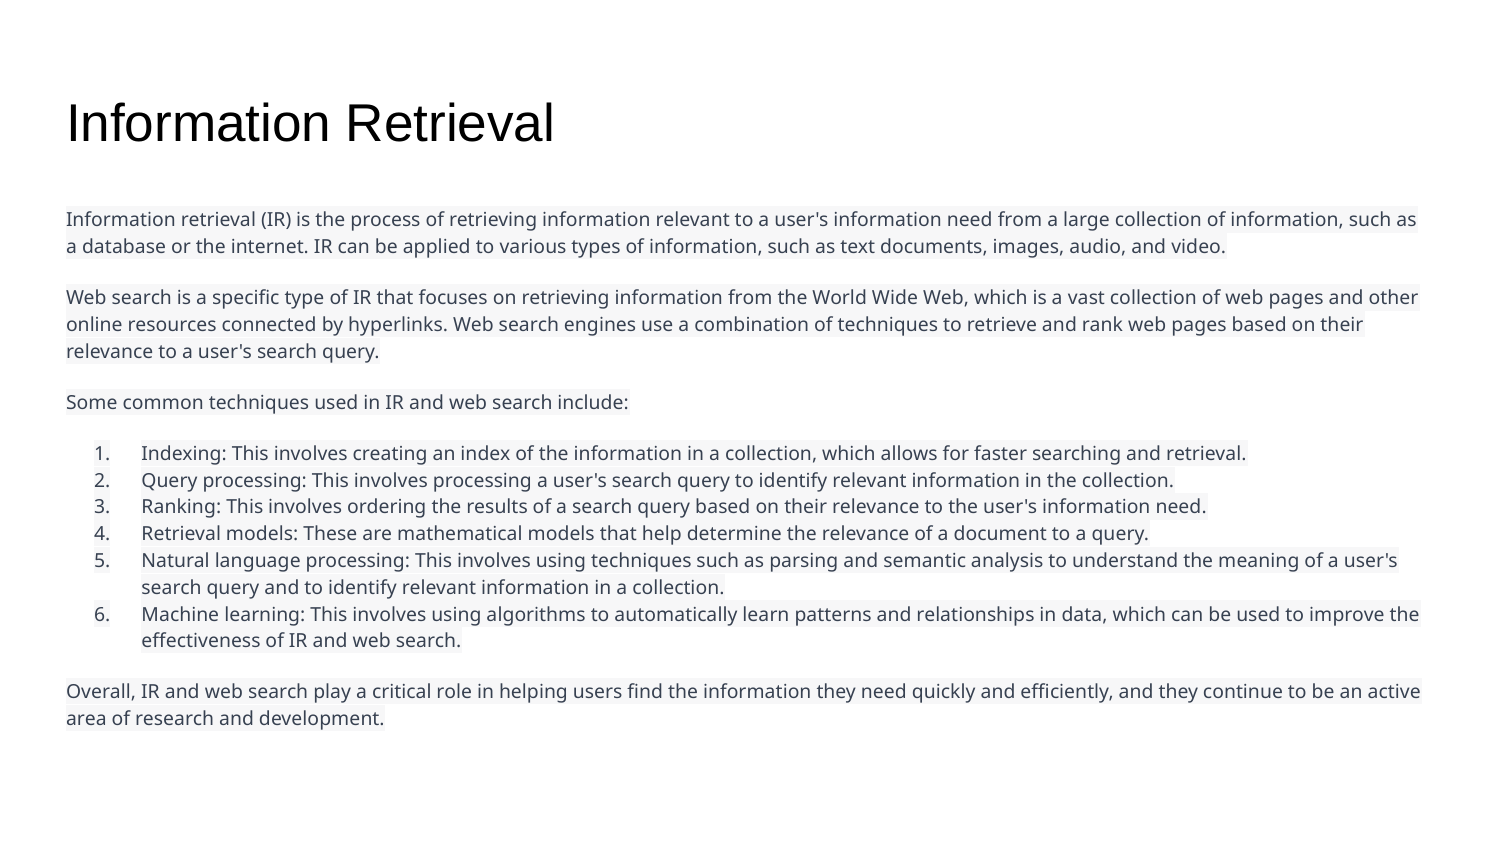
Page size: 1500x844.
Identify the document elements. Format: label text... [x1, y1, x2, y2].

list Information retrieval (IR) is the process of retrieving information relevant to a user's information need from a large collection of information, such as a database or the internet. IR can be applied to various types of information, such as text documents, images, audio, and video. Web search is a specific type of IR that focuses on retrieving information from the World Wide Web, which is a vast collection of web pages and other online resources connected by hyperlinks. Web search engines use a combination of techniques to retrieve and rank web pages based on their relevance to a user's search query. Some common techniques used in IR and web search include: Indexing: This involves creating an index of the information in a collection, which allows for faster searching and retrieval. Query processing: This involves processing a user's search query to identify relevant information in the collection. Ranking: This involves ordering the results of a search query based on their relevance to the user's information need. Retrieval models: These are mathematical models that help determine the relevance of a document to a query. Natural language processing: This involves using techniques such as parsing and semantic analysis to understand the meaning of a user's search query and to identify relevant information in a collection. Machine learning: This involves using algorithms to automatically learn patterns and relationships in data, which can be used to improve the effectiveness of IR and web search. Overall, IR and web search play a critical role in helping users find the information they need quickly and efficiently, and they continue to be an active area of research and development. [51, 189, 1449, 750]
title Information Retrieval [51, 72, 1449, 167]
